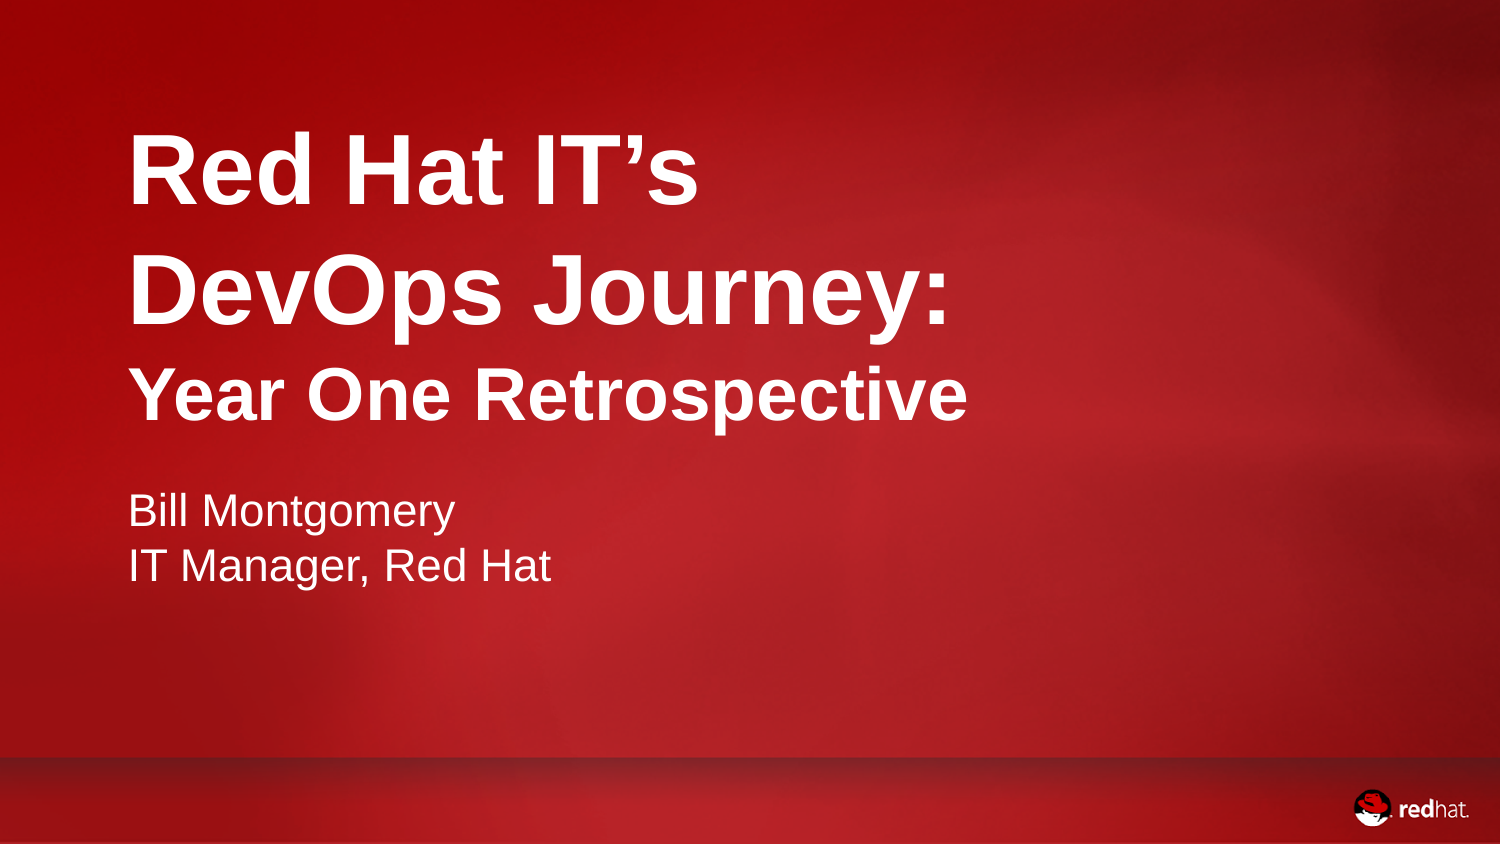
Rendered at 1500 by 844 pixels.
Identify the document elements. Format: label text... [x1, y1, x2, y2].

picture [0, 0, 1500, 844]
subtitle Bill Montgomery IT Manager, Red Hat [112, 465, 1388, 595]
title Red Hat IT’s DevOps Journey: Year One Retrospective [112, 259, 1388, 450]
